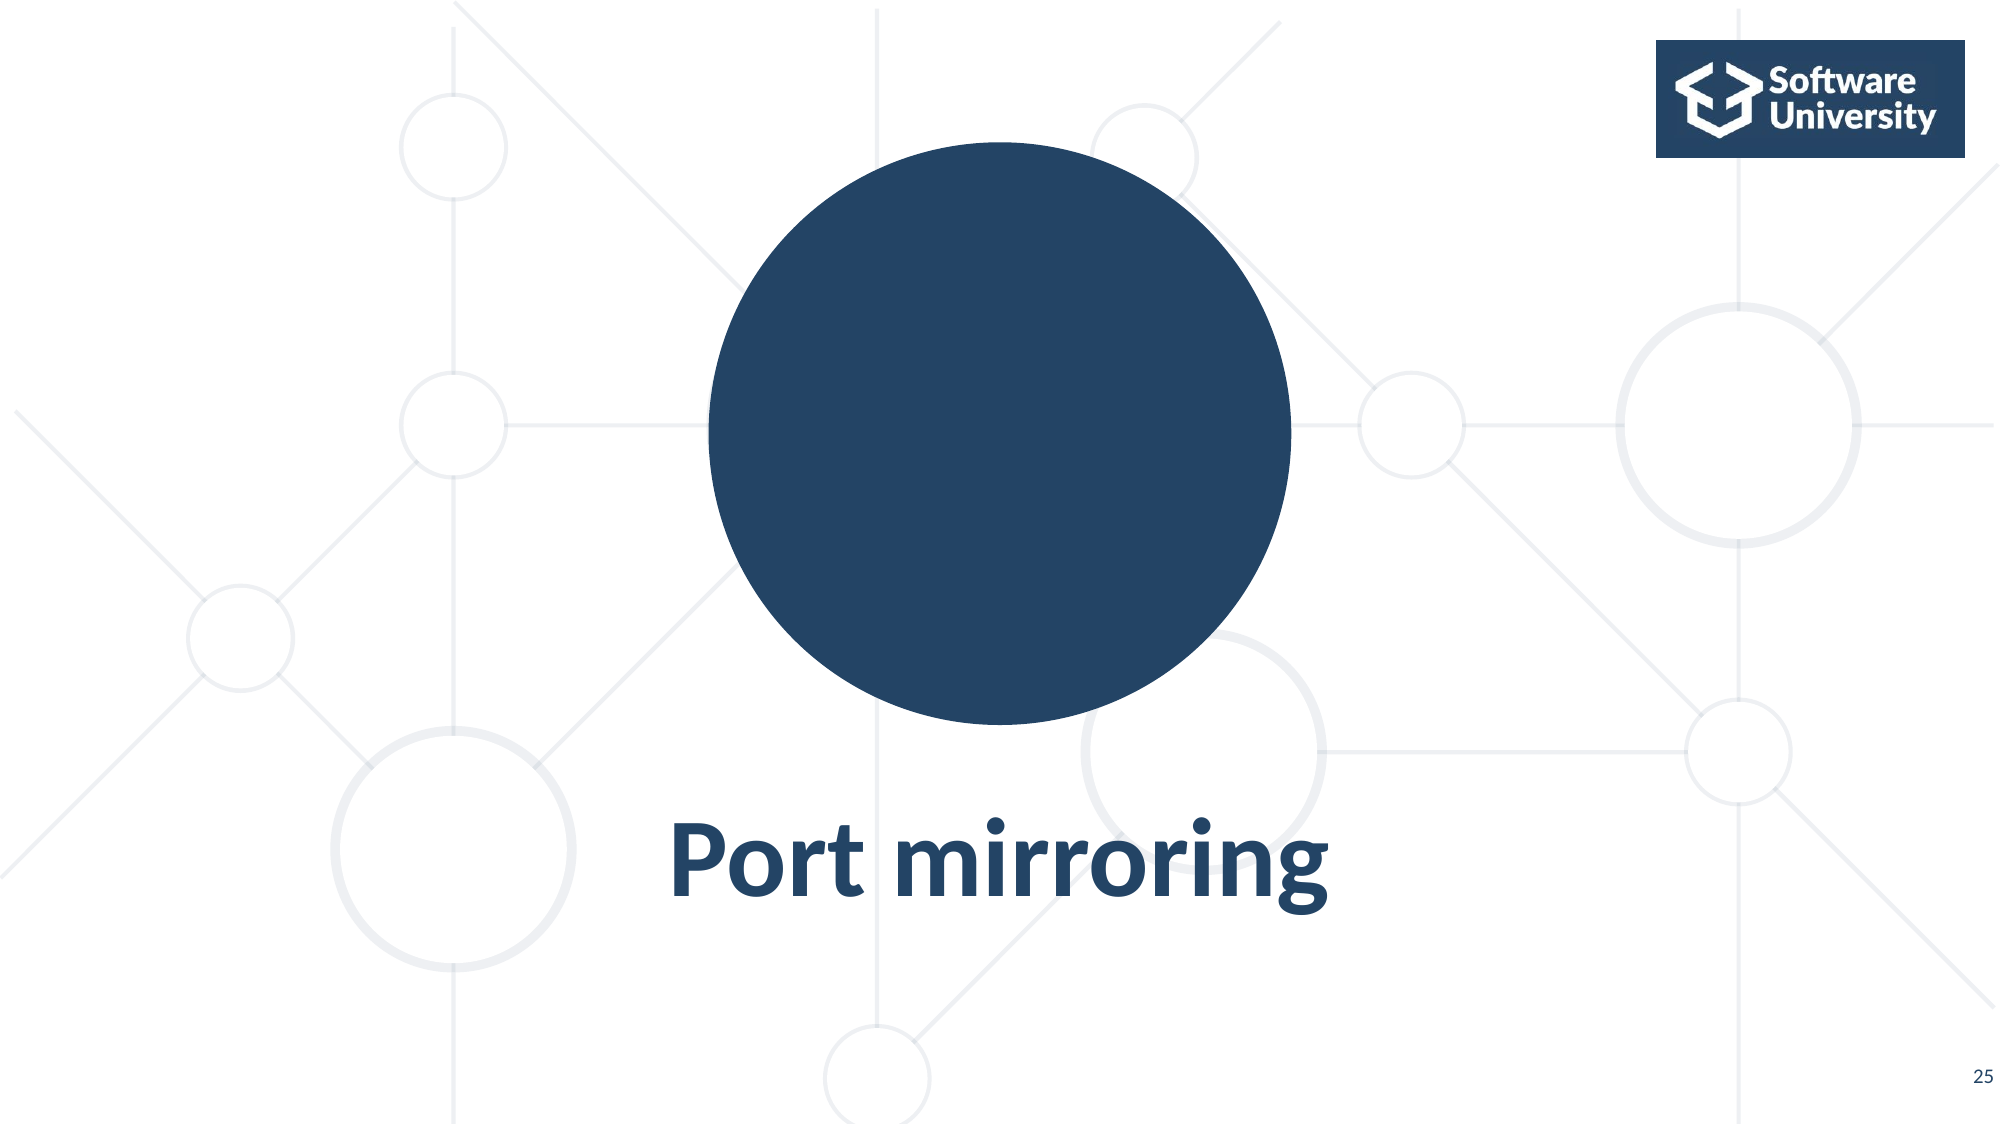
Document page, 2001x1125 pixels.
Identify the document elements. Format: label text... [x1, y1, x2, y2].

picture [1656, 40, 1965, 158]
list Port mirroring [100, 771, 1900, 925]
slide_number 25 [1929, 1049, 2000, 1100]
